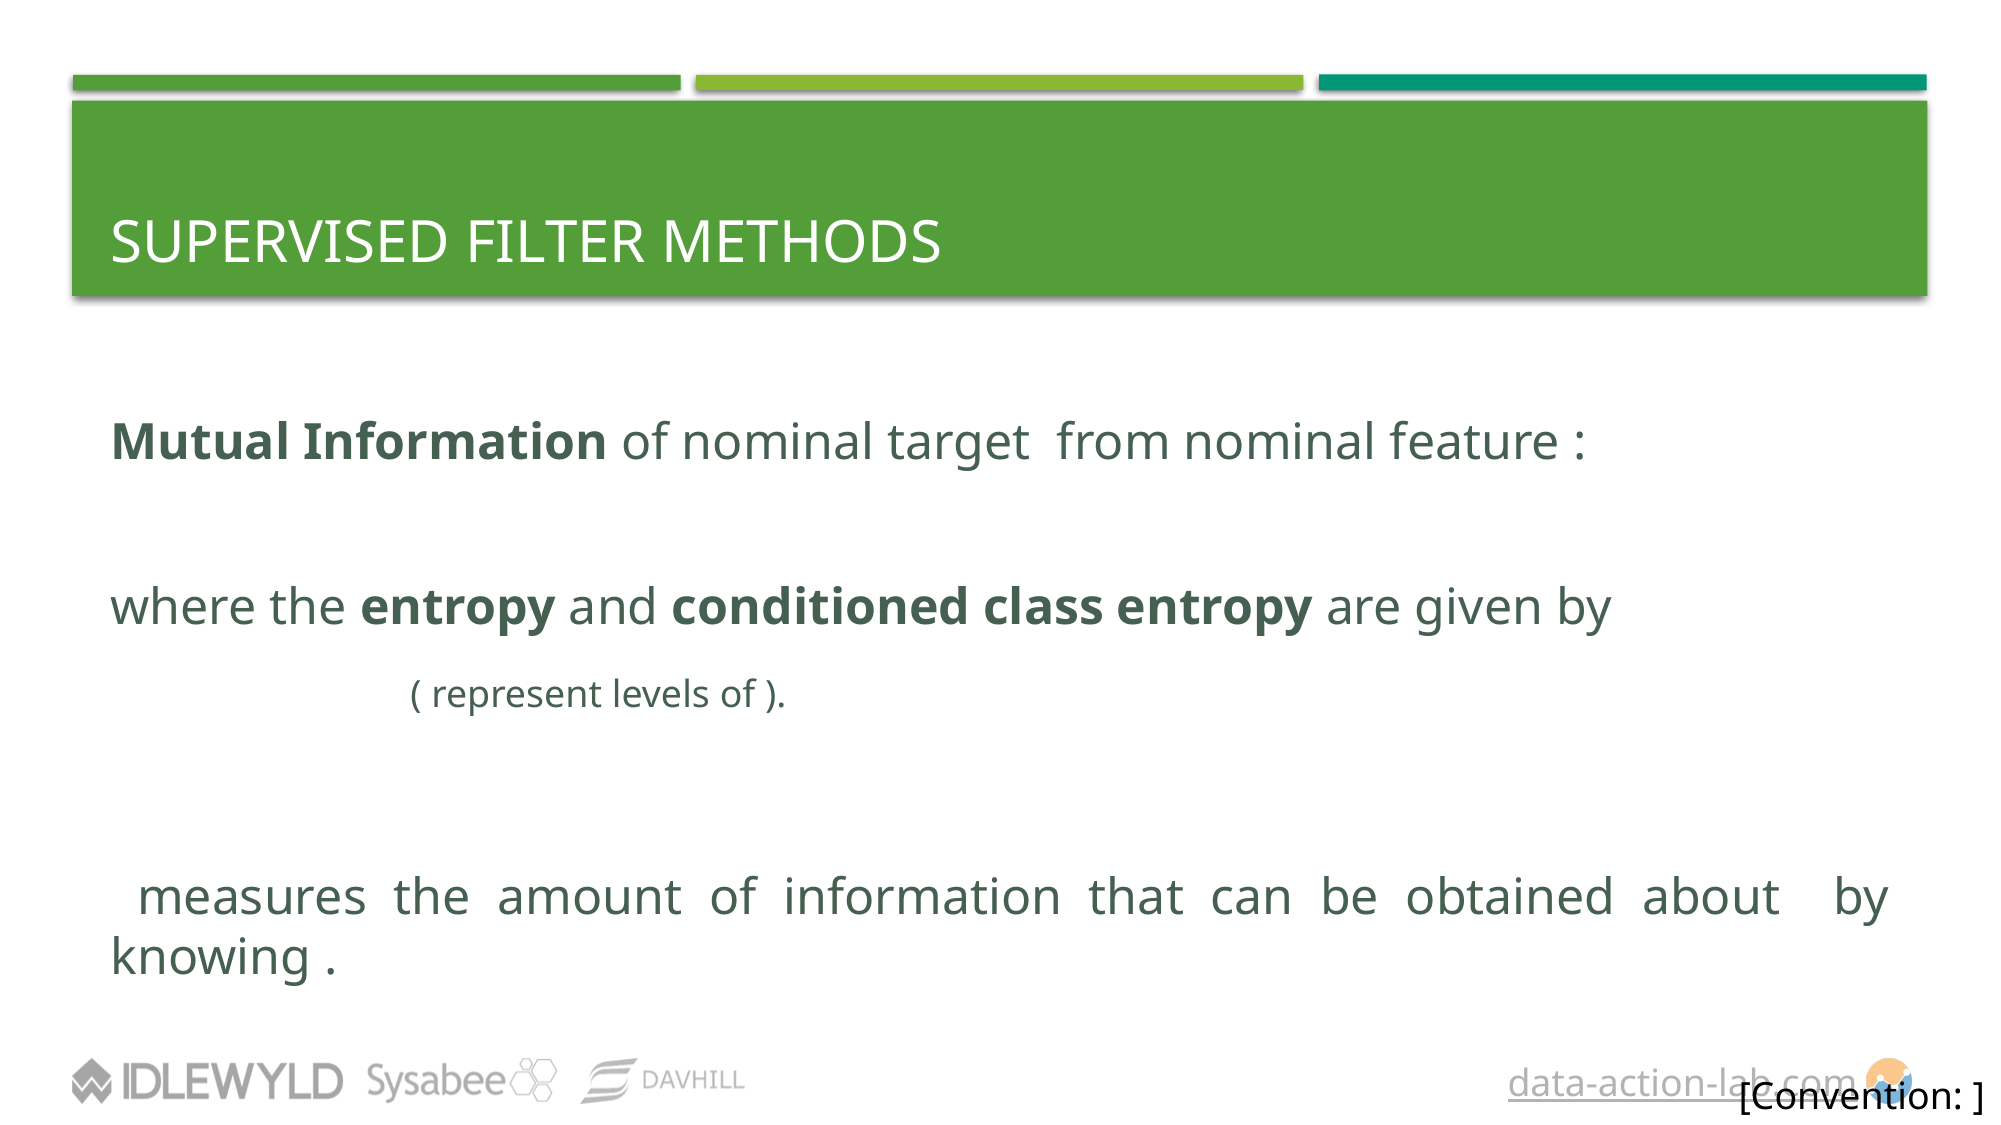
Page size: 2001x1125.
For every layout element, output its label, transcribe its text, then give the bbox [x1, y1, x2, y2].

title Supervised Filter Methods [95, 115, 1905, 282]
picture [72, 1058, 745, 1104]
